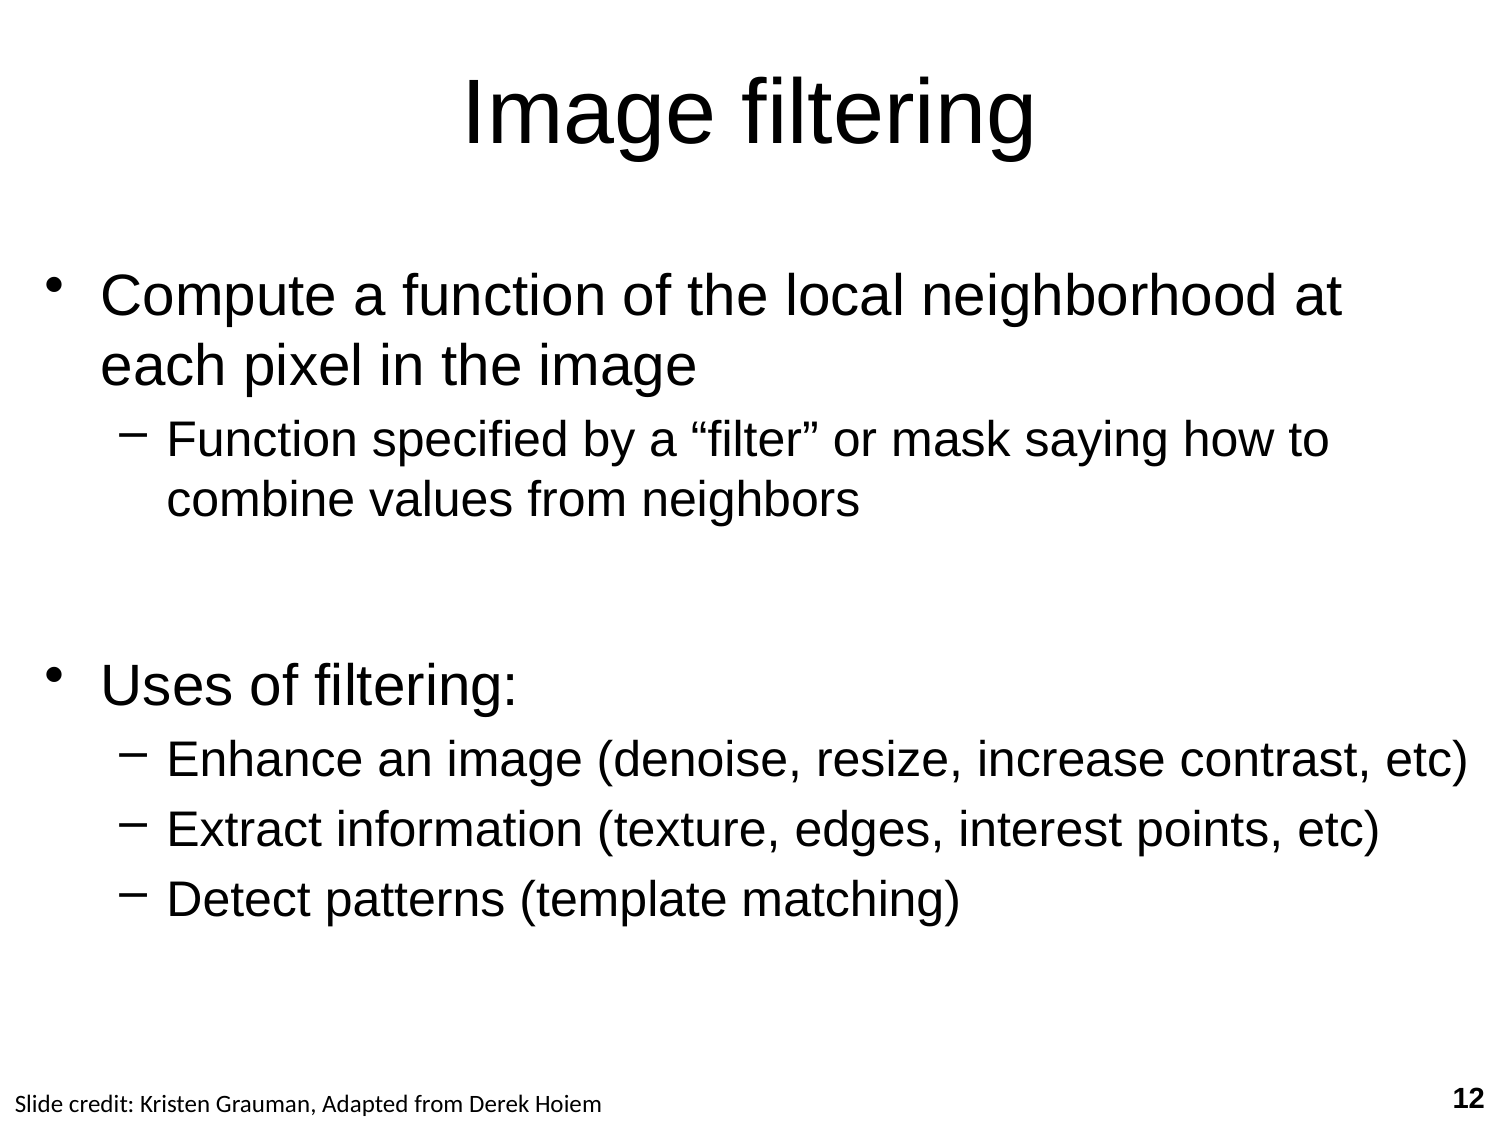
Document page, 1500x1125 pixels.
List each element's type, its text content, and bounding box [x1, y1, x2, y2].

text_box Slide credit: Kristen Grauman, Adapted from Derek Hoiem [0, 1079, 625, 1125]
slide_number 12 [1149, 1071, 1500, 1125]
title Image filtering [74, 13, 1426, 201]
list Compute a function of the local neighborhood at each pixel in the image Function specified by a “filter” or mask saying how to combine values from neighbors Uses of filtering: Enhance an image (denoise, resize, increase contrast, etc) Extract information (texture, edges, interest points, etc) Detect patterns (template matching) [29, 249, 1500, 993]
